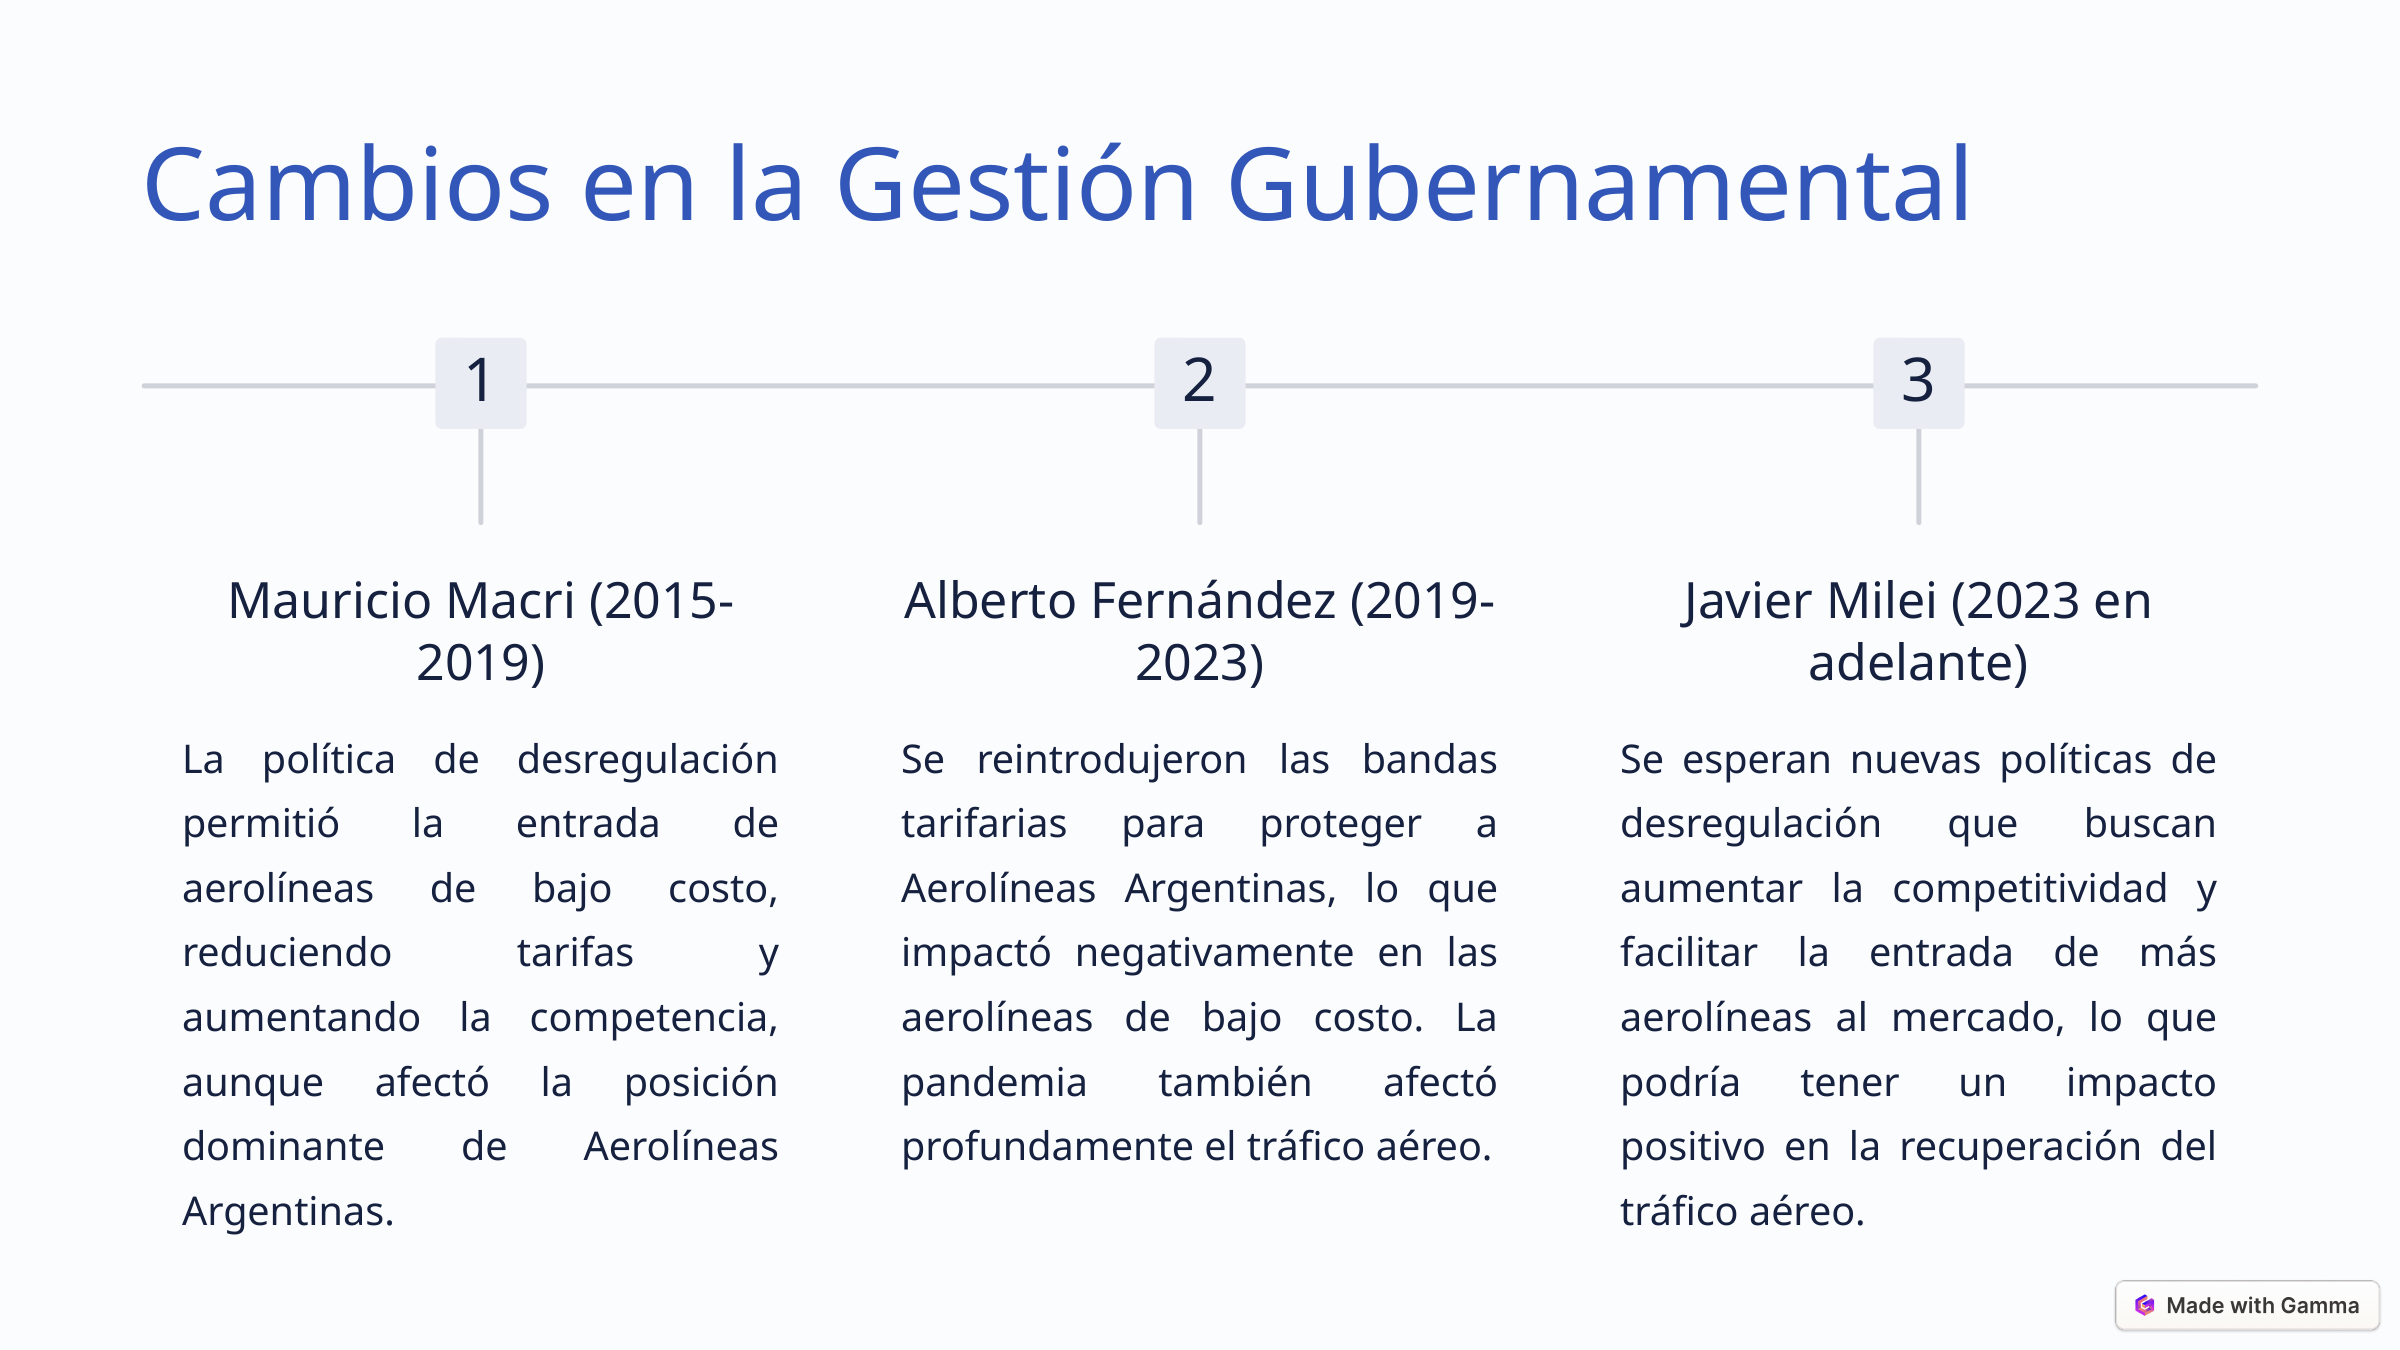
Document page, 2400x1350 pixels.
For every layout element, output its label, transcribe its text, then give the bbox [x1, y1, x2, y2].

text_box [1154, 337, 1246, 429]
text_box Mauricio Macri (2015-2019) [182, 565, 780, 693]
text_box [435, 337, 527, 429]
text_box [527, 383, 1154, 389]
text_box 3 [1902, 352, 1936, 414]
text_box [1873, 337, 1965, 429]
text_box [141, 383, 435, 389]
text_box Se esperan nuevas políticas de desregulación que buscan aumentar la competitividad y facilitar la entrada de más aerolíneas al mercado, lo que podría tener un impacto positivo en la recuperación del tráfico aéreo. [1620, 716, 2218, 1235]
picture [2106, 1271, 2389, 1339]
text_box [1916, 429, 1922, 526]
text_box [1197, 429, 1203, 526]
text_box Javier Milei (2023 en adelante) [1620, 565, 2218, 693]
text_box [1246, 383, 1873, 389]
text_box Se reintrodujeron las bandas tarifarias para proteger a Aerolíneas Argentinas, lo que impactó negativamente en las aerolíneas de bajo costo. La pandemia también afectó profundamente el tráfico aéreo. [901, 716, 1499, 1171]
text_box [478, 429, 484, 526]
text_box [1965, 383, 2259, 389]
text_box 1 [468, 352, 494, 414]
text_box La política de desregulación permitió la entrada de aerolíneas de bajo costo, reduciendo tarifas y aumentando la competencia, aunque afectó la posición dominante de Aerolíneas Argentinas. [182, 716, 780, 1171]
text_box Alberto Fernández (2019-2023) [901, 565, 1499, 693]
text_box 2 [1183, 352, 1217, 414]
text_box Cambios en la Gestión Gubernamental [141, 115, 1965, 242]
